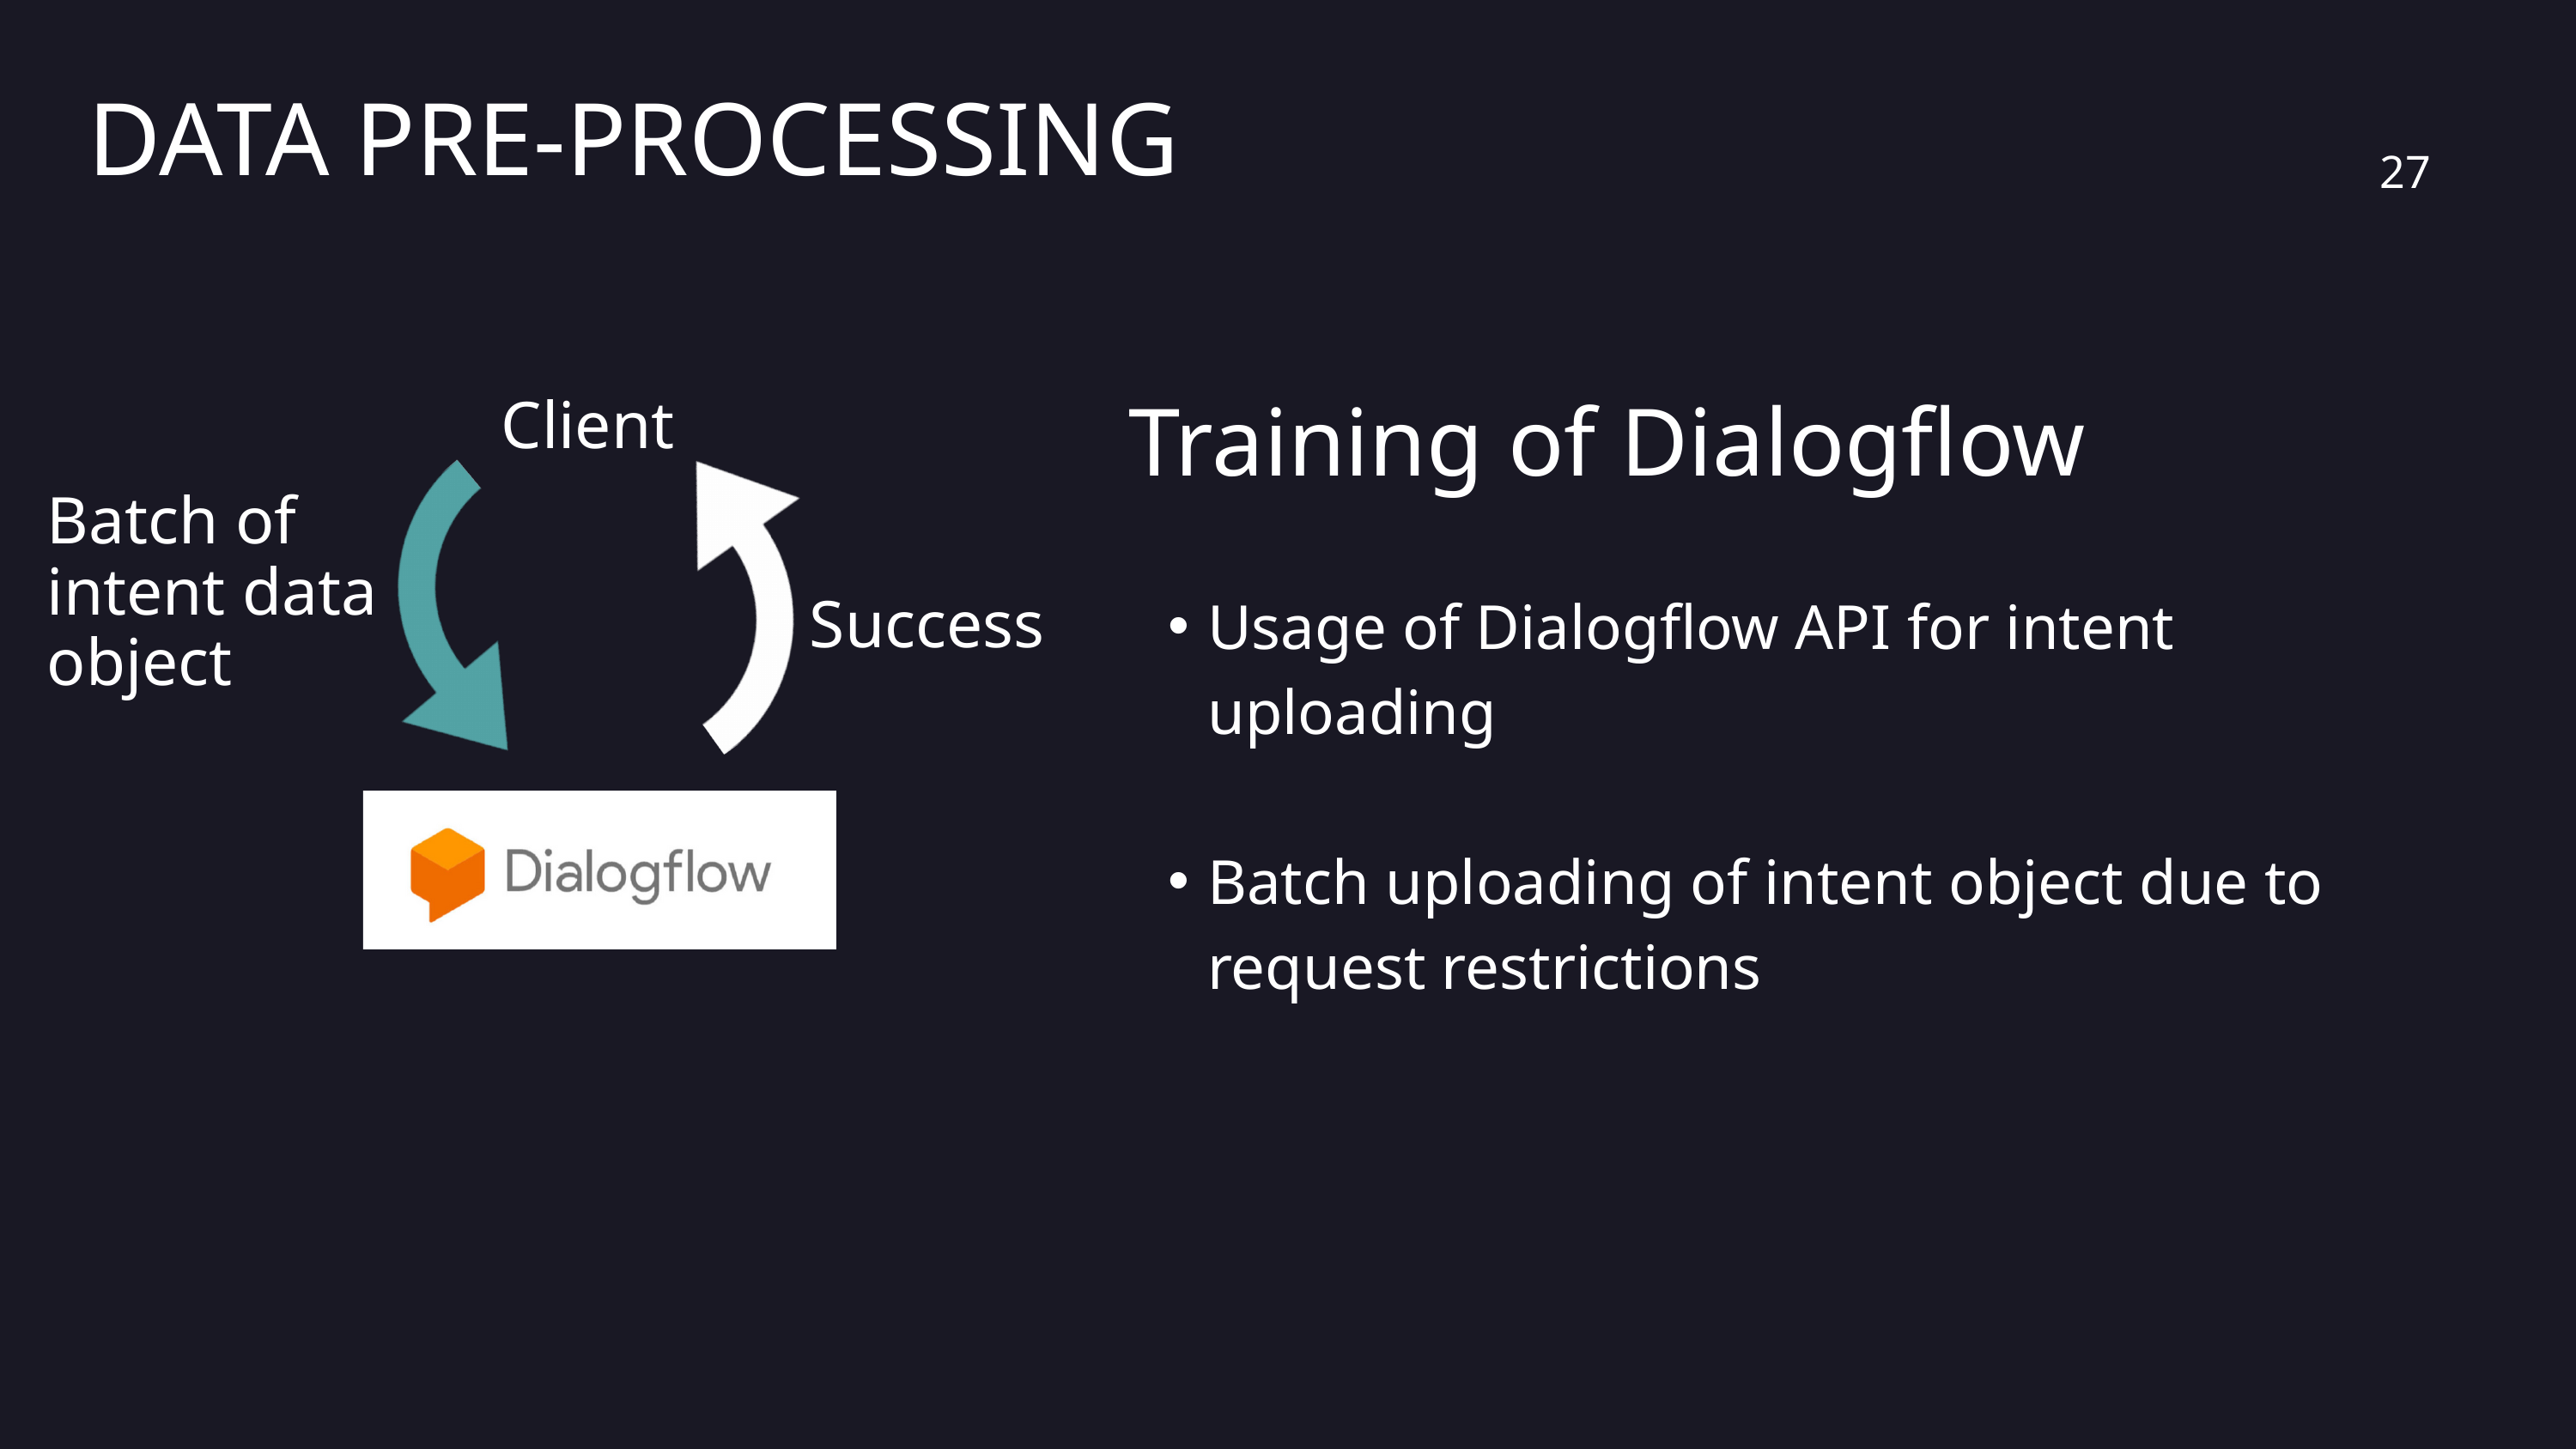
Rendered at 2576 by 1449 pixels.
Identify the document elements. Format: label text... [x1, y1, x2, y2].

text_box Training of Dialogflow [1128, 391, 2342, 494]
text_box DATA PRE-PROCESSING [88, 85, 2087, 197]
picture [330, 426, 864, 949]
text_box Usage of Dialogflow API for intent uploading Batch uploading of intent object due to request restrictions [1128, 576, 2432, 1085]
text_box Batch of intent data object [46, 486, 387, 699]
text_box Client [501, 391, 698, 462]
text_box Success [866, 589, 1066, 661]
text_box 27 [2251, 143, 2432, 197]
